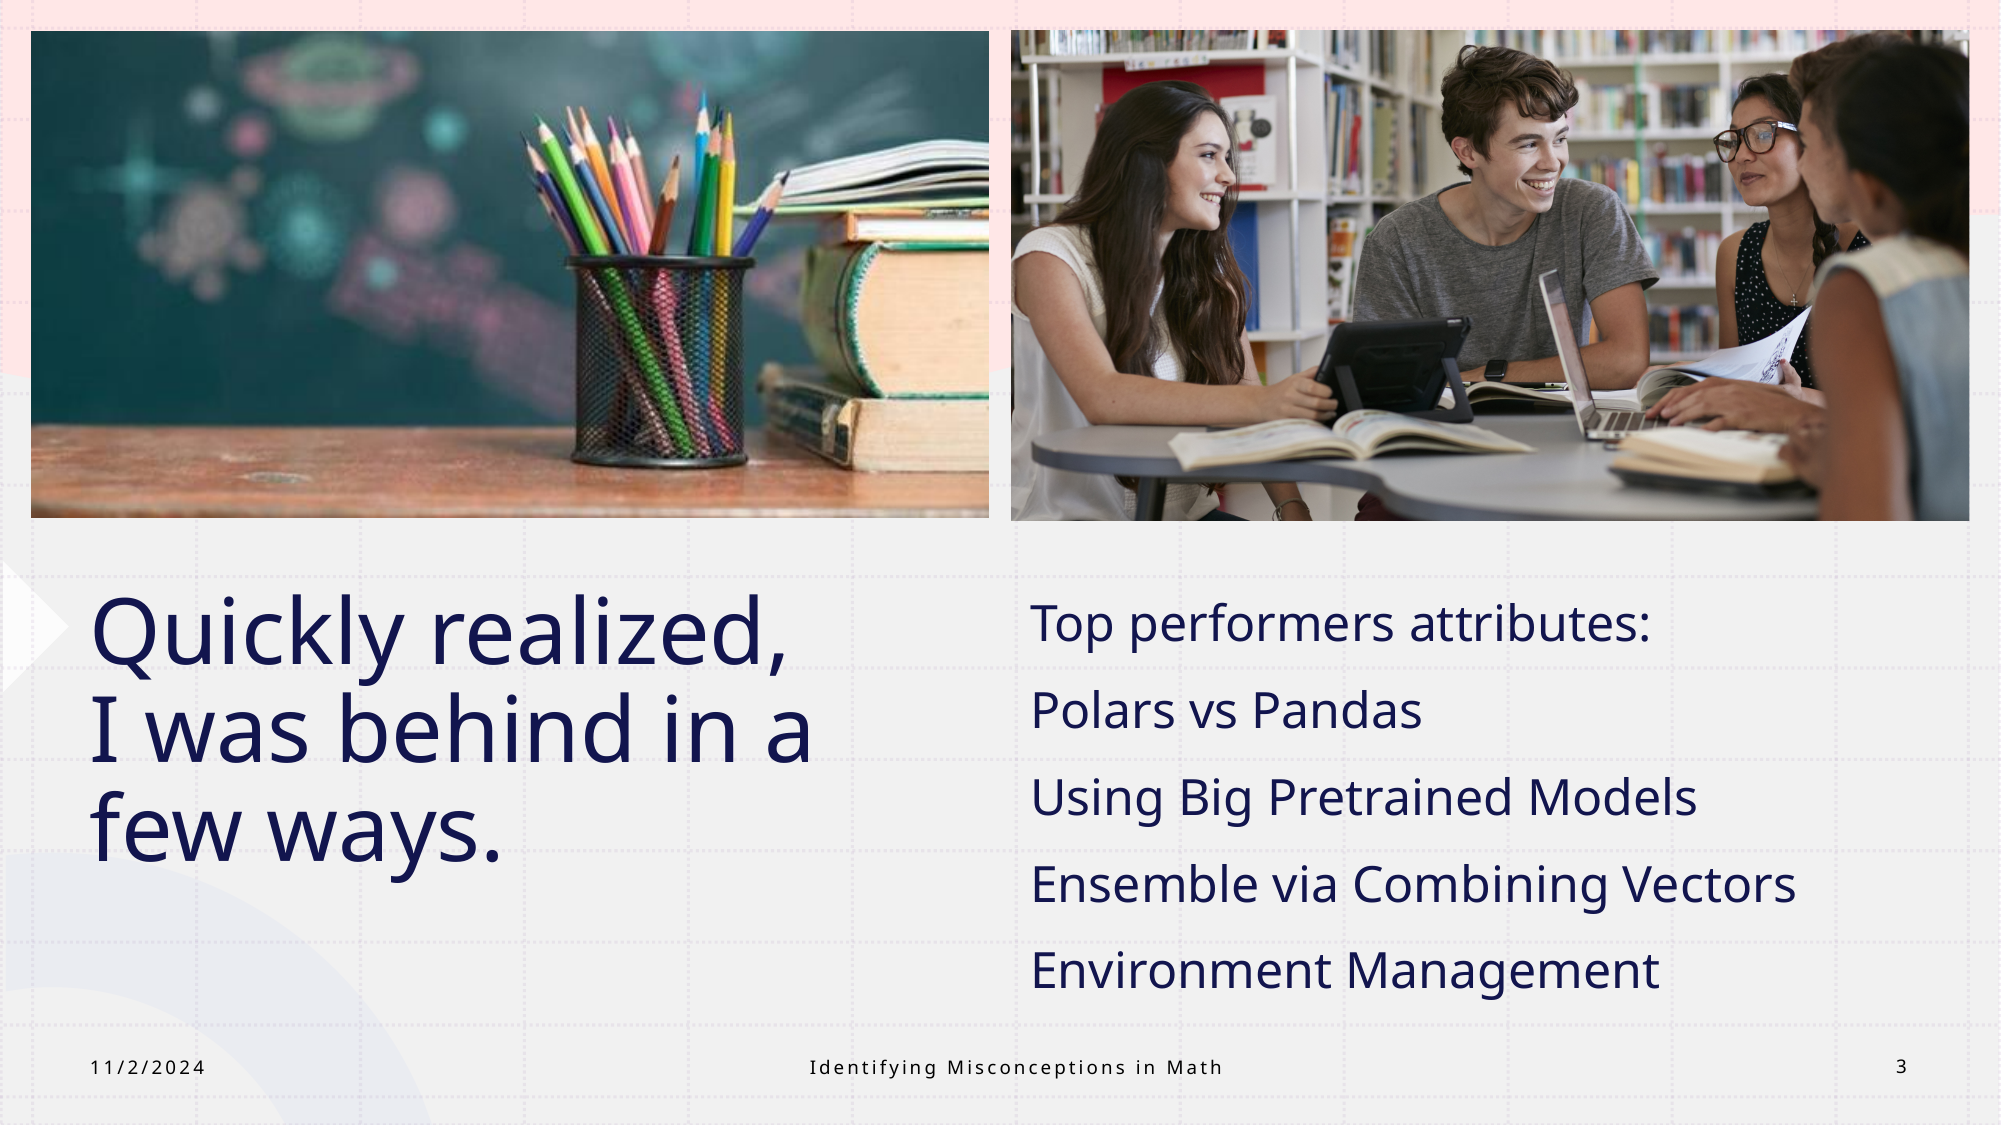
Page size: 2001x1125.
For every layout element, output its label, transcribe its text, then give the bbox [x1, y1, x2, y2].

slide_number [75, 1037, 495, 1098]
list Top performers attributes: Polars vs Pandas Using Big Pretrained Models Ensemble via Combining Vectors Environment Management [1015, 578, 1970, 1025]
title Quickly realized, I was behind in a few ways. [75, 577, 986, 1025]
picture [1011, 30, 1970, 521]
footer Identifying Misconceptions in Math [689, 1036, 1343, 1097]
slide_number 3 [1835, 1037, 1967, 1098]
picture [31, 31, 989, 518]
